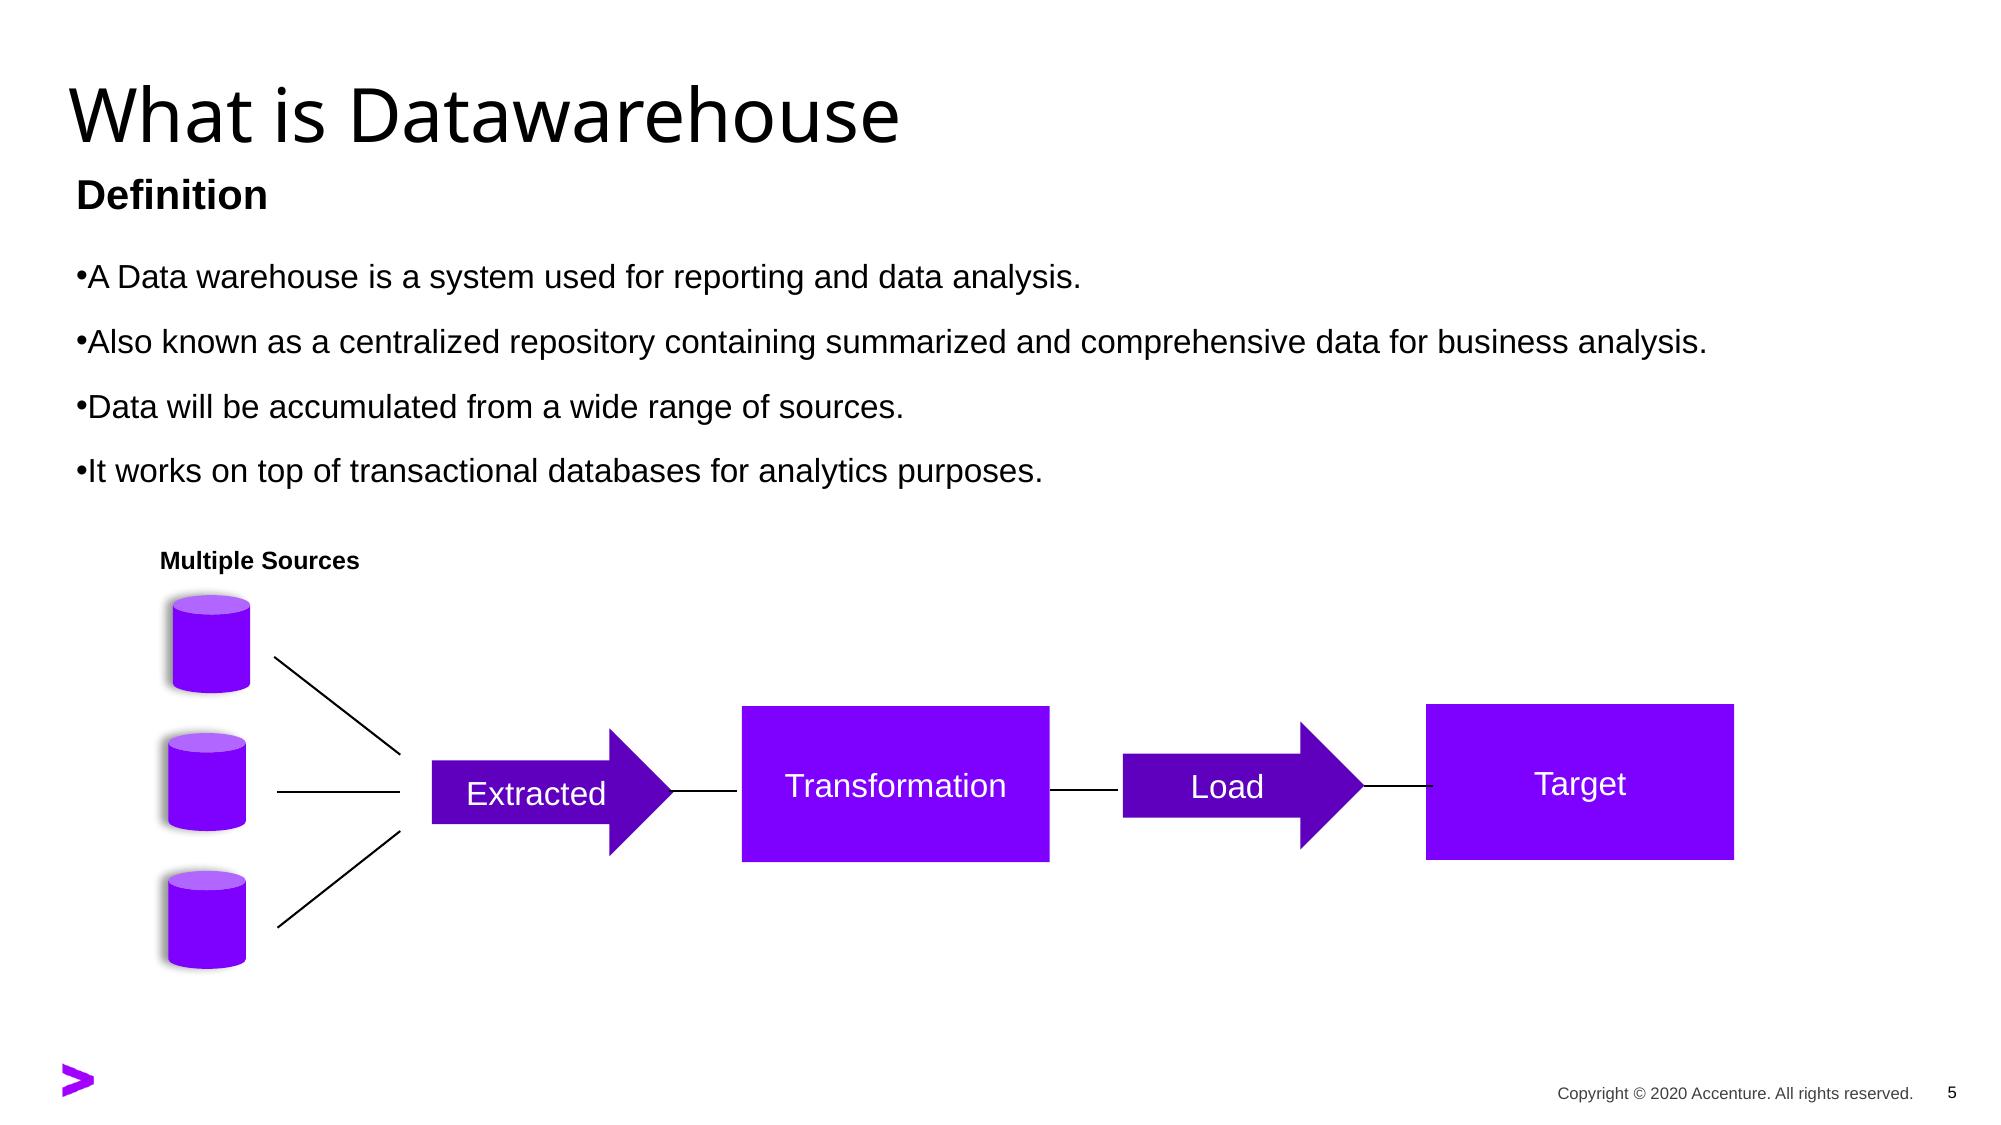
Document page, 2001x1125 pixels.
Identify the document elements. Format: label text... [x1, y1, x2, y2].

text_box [168, 595, 1735, 969]
picture [62, 1063, 94, 1097]
text_box Multiple Sources [100, 544, 421, 582]
slide_number 5 [1921, 1075, 1984, 1110]
list Definition [61, 163, 1938, 230]
list A Data warehouse is a system used for reporting and data analysis. Also known as a centralized repository containing summarized and comprehensive data for business analysis. Data will be accumulated from a wide range of sources. It works on top of transactional databases for analytics purposes. [61, 247, 1883, 912]
title What is Datawarehouse [54, 76, 1930, 164]
